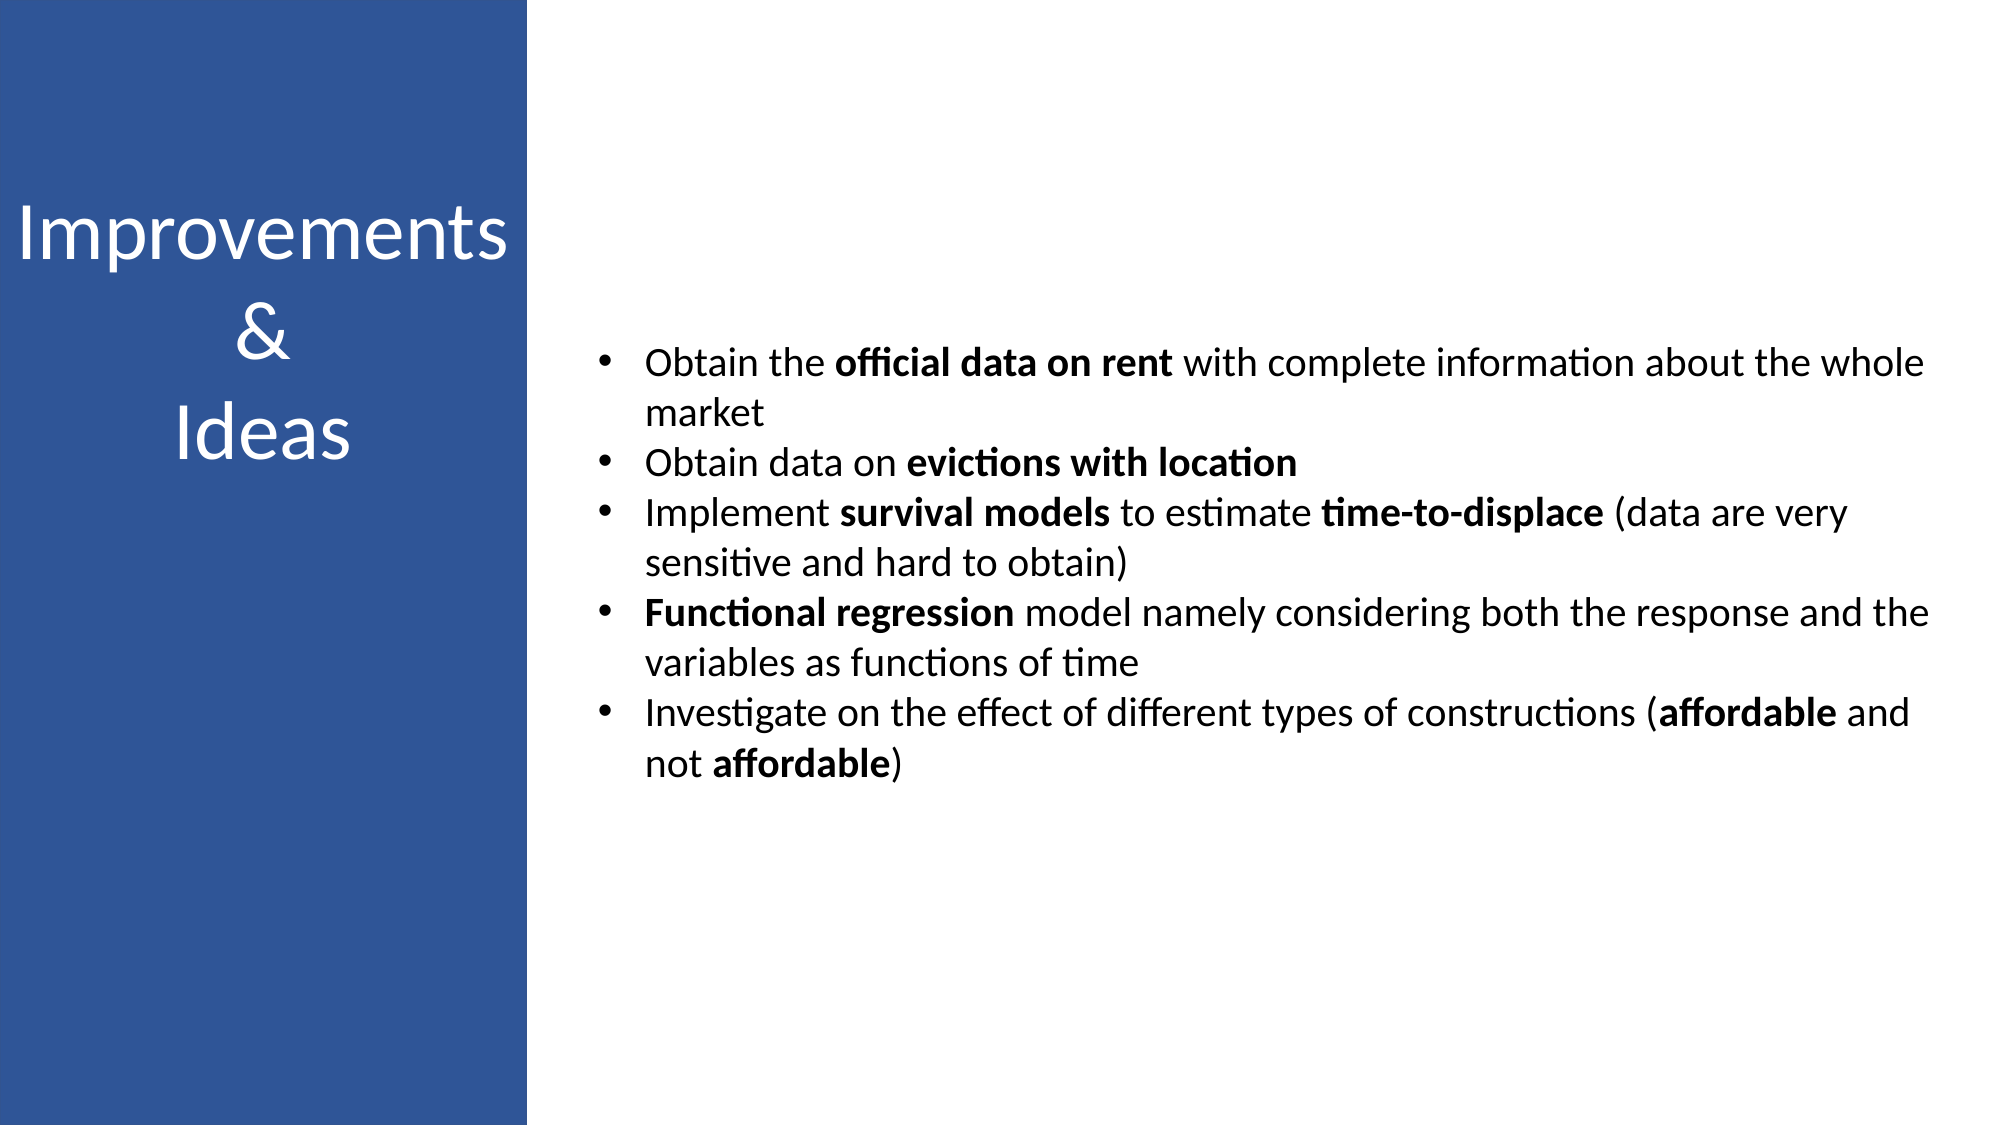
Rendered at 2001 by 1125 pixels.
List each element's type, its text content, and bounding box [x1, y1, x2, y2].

text_box [0, 0, 527, 1125]
text_box Improvements & Ideas [0, 168, 526, 484]
text_box Obtain the official data on rent with complete information about the whole market Obtain data on evictions with location Implement survival models to estimate time-to-displace (data are very sensitive and hard to obtain) Functional regression model namely considering both the response and the variables as functions of time Investigate on the effect of different types of constructions (affordable and not affordable) [583, 327, 1958, 793]
